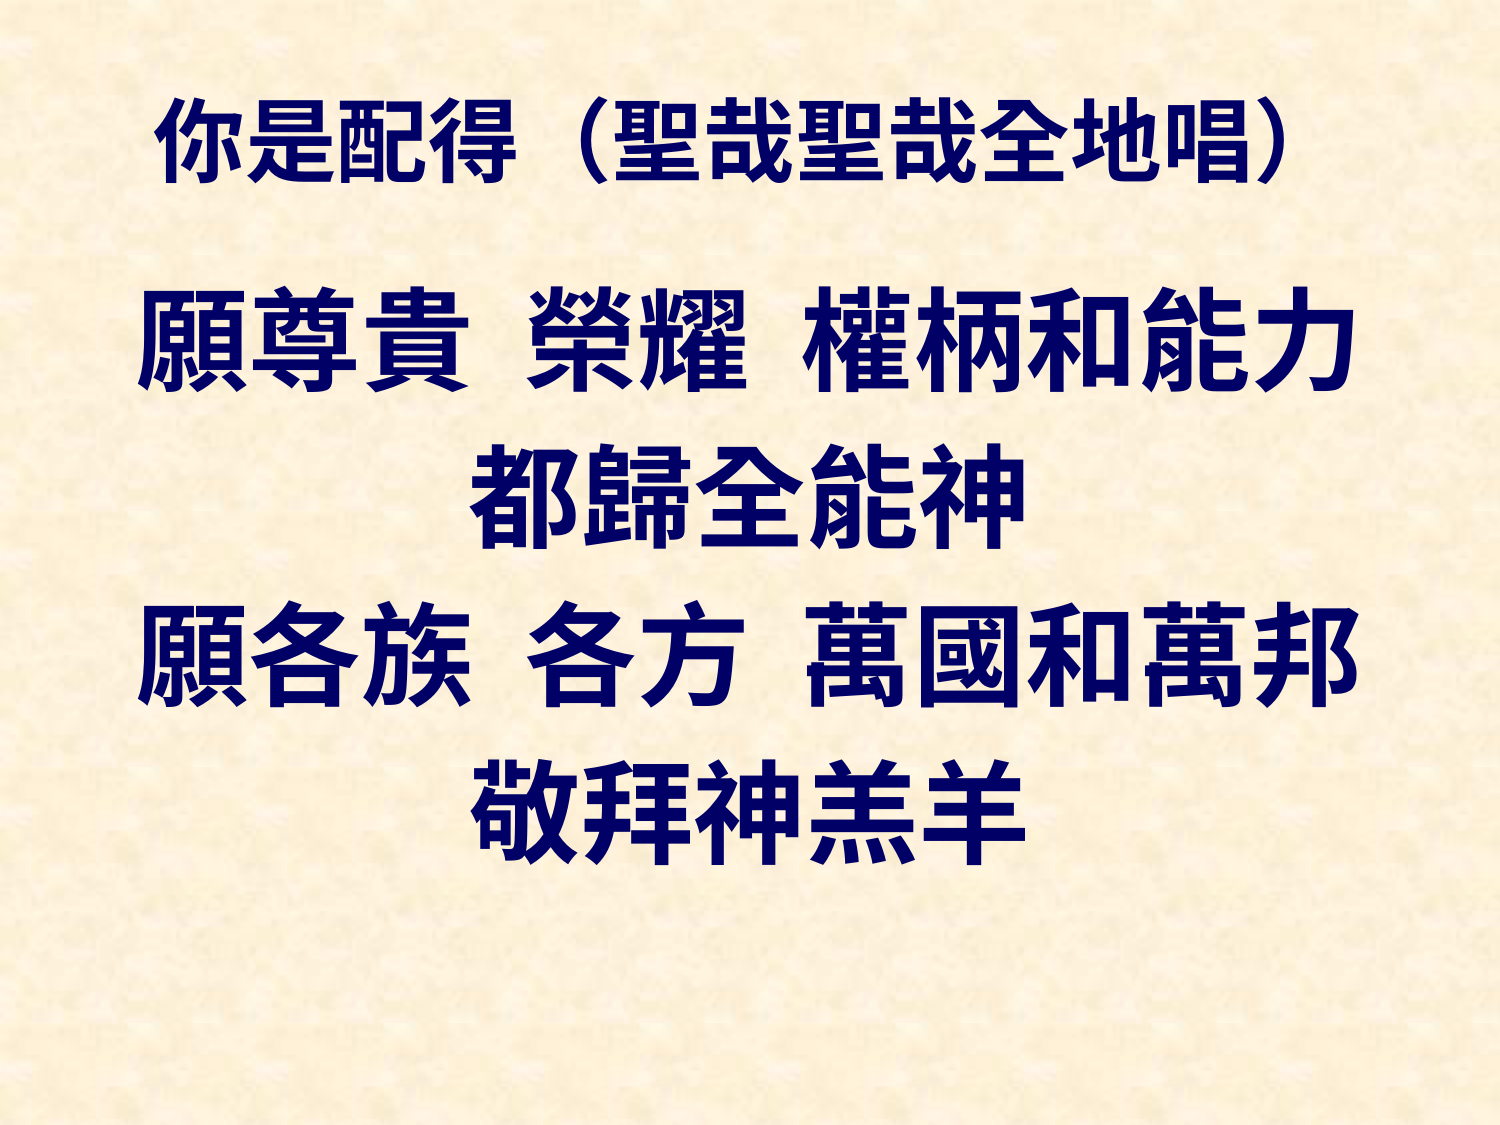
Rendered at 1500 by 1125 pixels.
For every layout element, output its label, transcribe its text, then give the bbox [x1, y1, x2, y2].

list 願尊貴 榮耀 權柄和能力 都歸全能神 願各族 各方 萬國和萬邦 敬拜神羔羊 [75, 262, 1425, 1005]
title 你是配得（聖哉聖哉全地唱） [75, 45, 1425, 233]
picture [0, 0, 1500, 1125]
